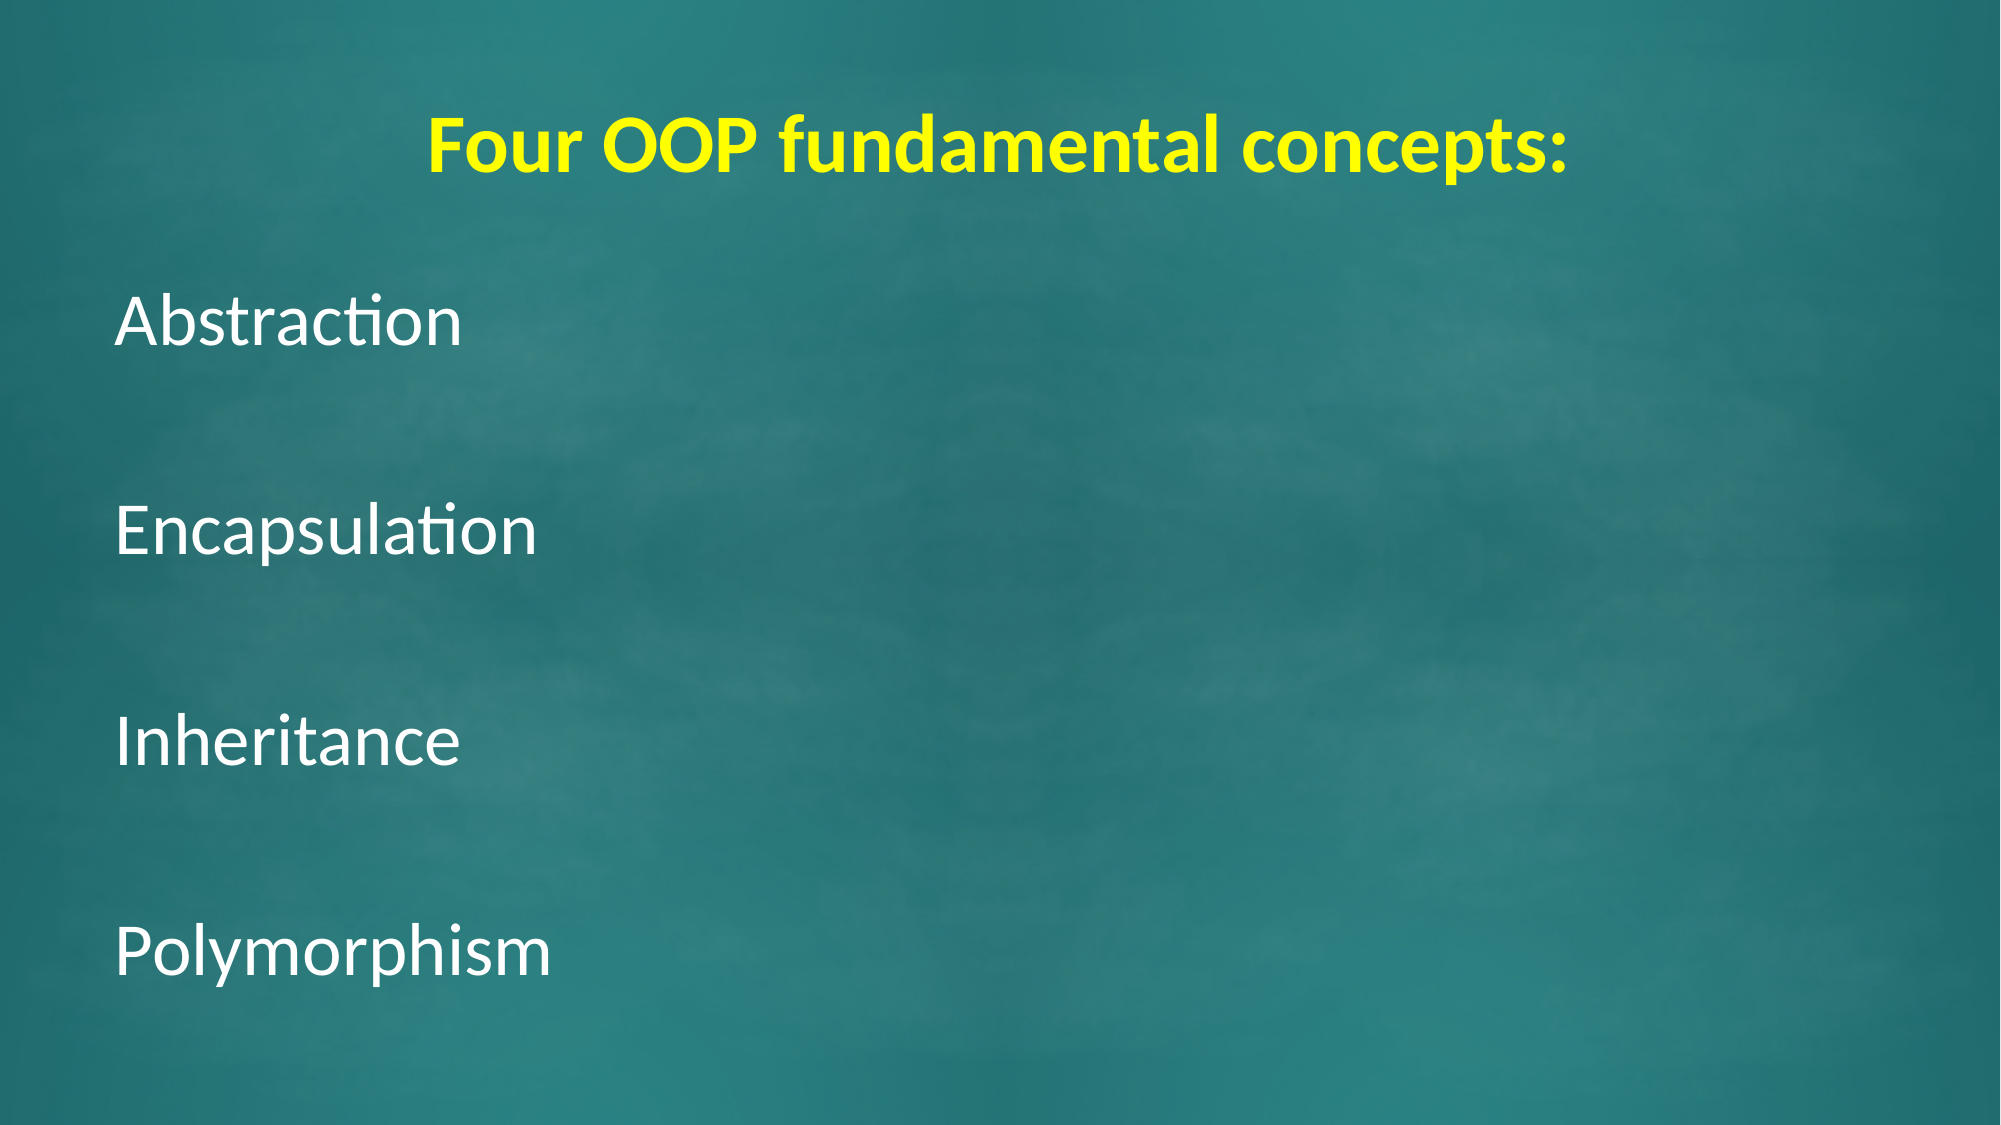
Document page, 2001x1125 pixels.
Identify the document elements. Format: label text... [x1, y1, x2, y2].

picture [0, 0, 2001, 1125]
list Abstraction Encapsulation Inheritance Polymorphism [99, 262, 1900, 1125]
title Four OOP fundamental concepts: [99, 45, 1900, 233]
